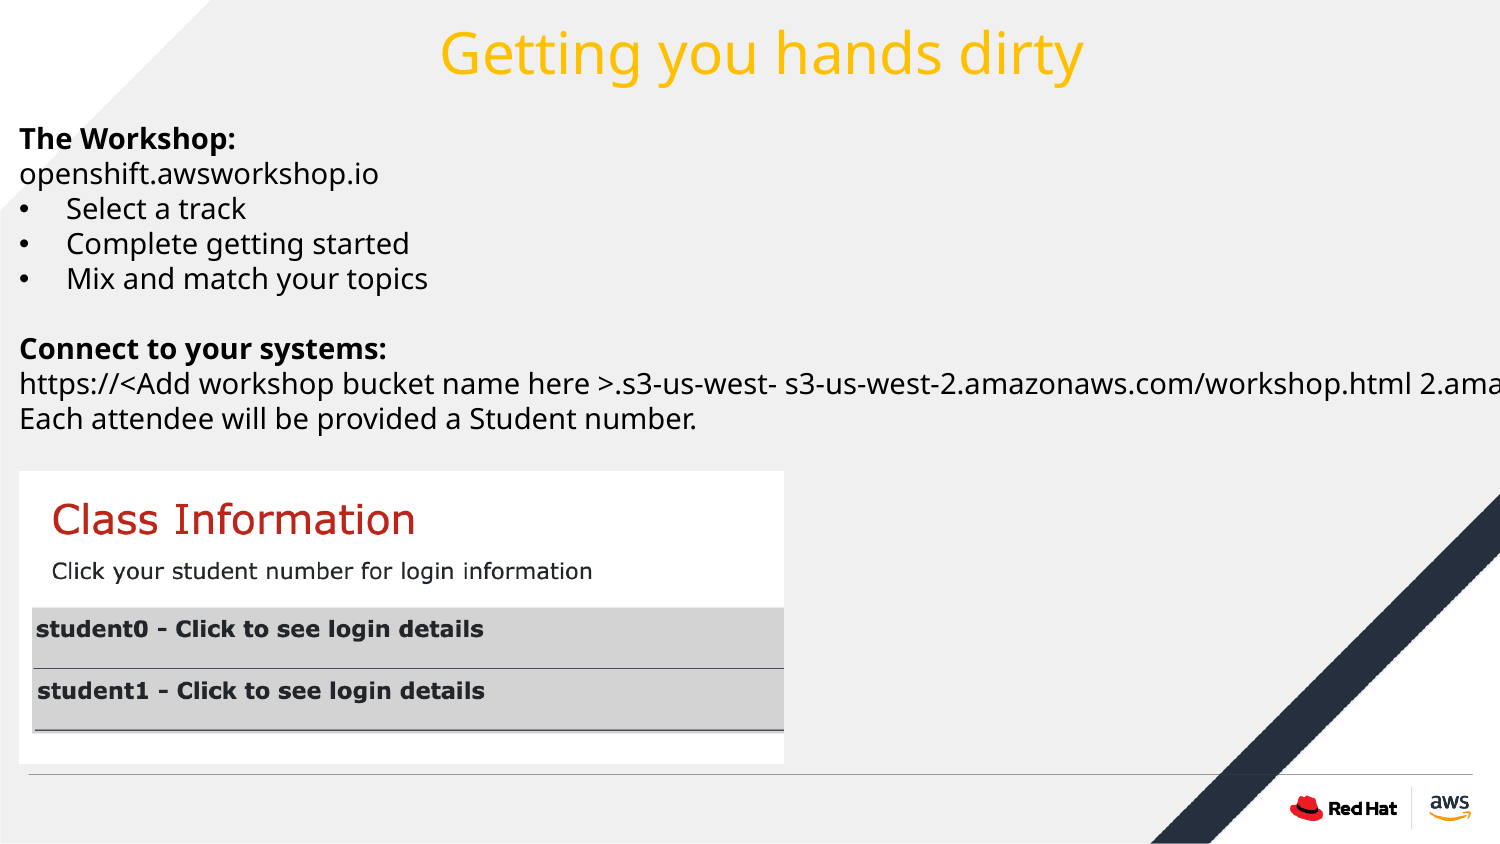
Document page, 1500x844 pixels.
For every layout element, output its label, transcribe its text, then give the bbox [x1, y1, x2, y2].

text_box Getting you hands dirty [424, 8, 1099, 94]
picture [0, 0, 1500, 844]
text_box The Workshop: openshift.awsworkshop.io Select a track Complete getting started Mix and match your topics Connect to your systems: https://<Add workshop bucket name here >.s3-us-west- s3-us-west-2.amazonaws.com/workshop.html 2.amazonaws.com/workshop.html Each attendee will be provided a Student number. [4, 113, 1500, 548]
